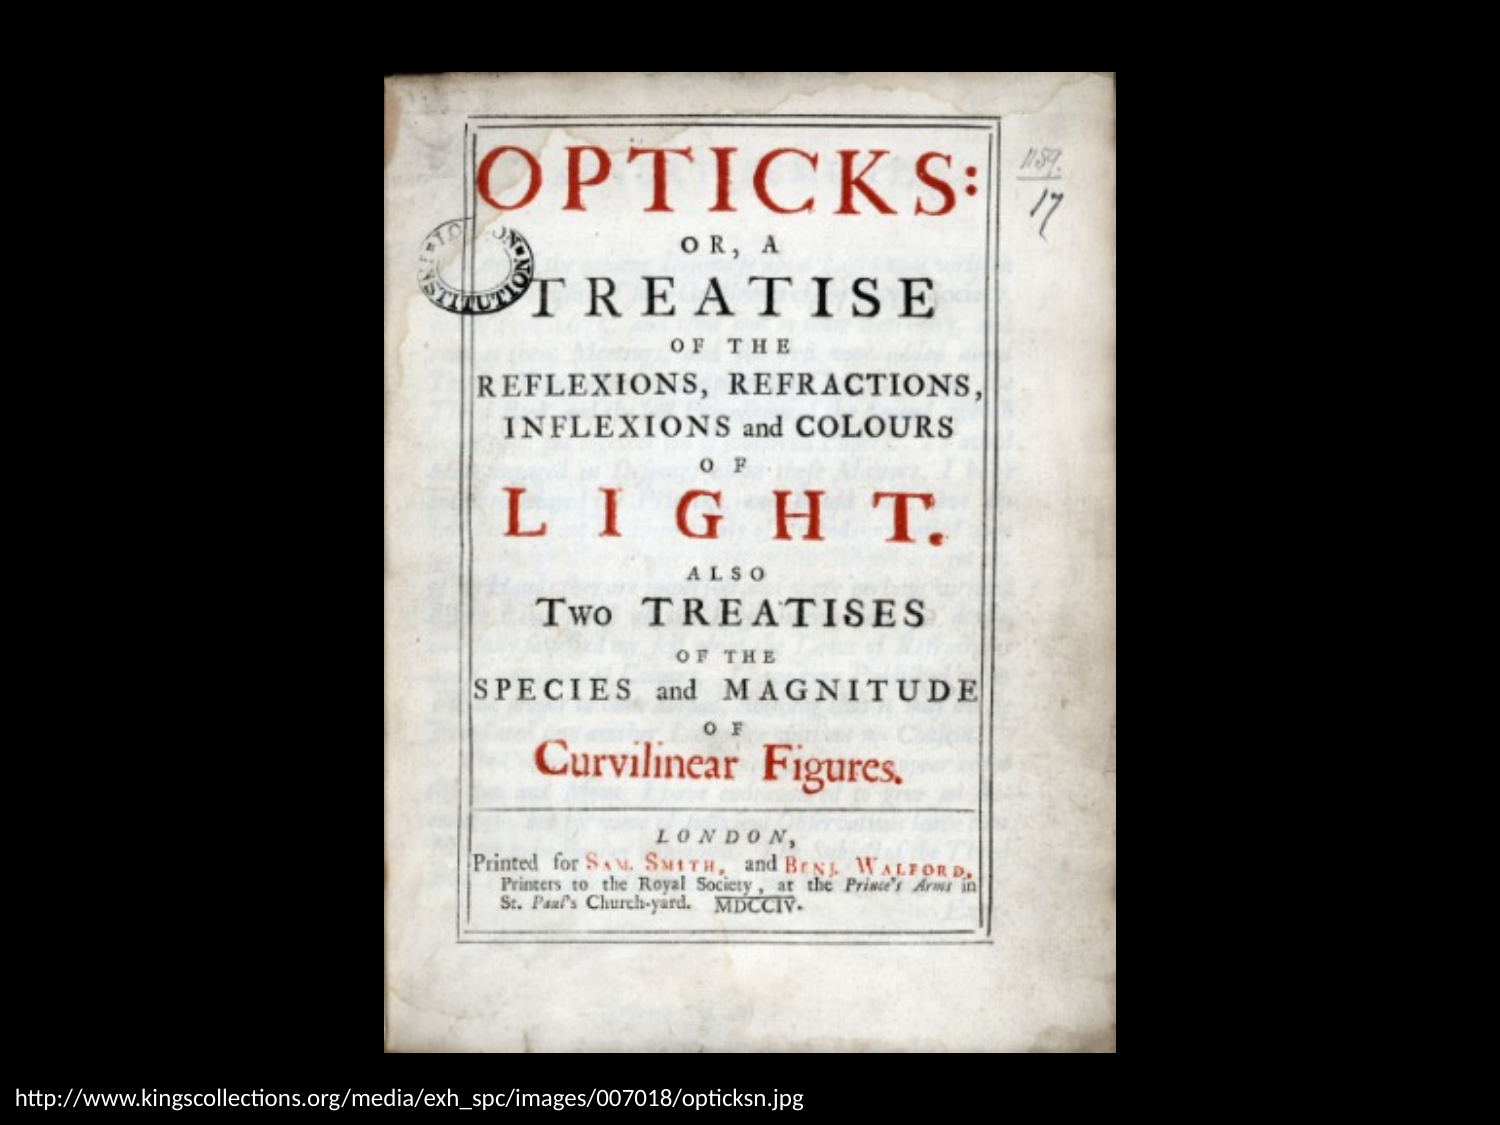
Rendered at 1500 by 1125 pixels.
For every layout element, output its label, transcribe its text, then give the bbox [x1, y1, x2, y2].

text_box http://www.kingscollections.org/media/exh_spc/images/007018/opticksn.jpg [0, 1074, 1147, 1120]
picture [384, 72, 1116, 1053]
